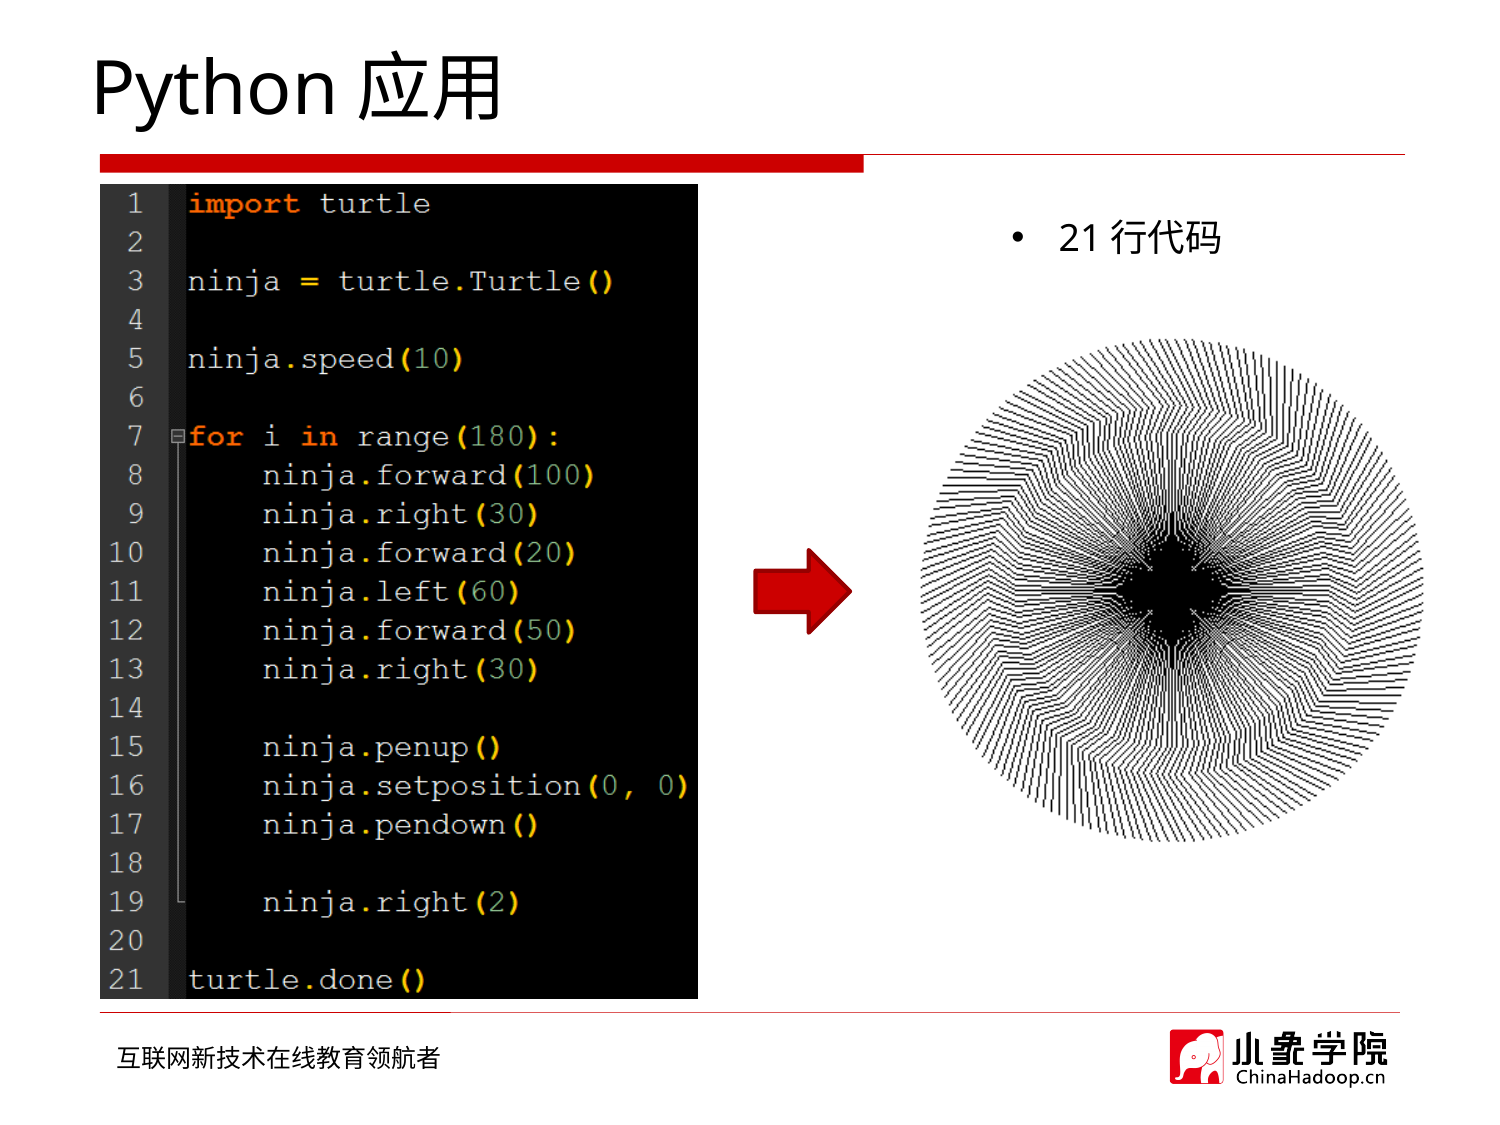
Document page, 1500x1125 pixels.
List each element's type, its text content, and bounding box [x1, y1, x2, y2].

text_box [753, 548, 853, 635]
picture [0, 0, 1500, 1125]
text_box 21行代码 [996, 184, 1347, 267]
title Python应用 [75, 45, 1117, 138]
